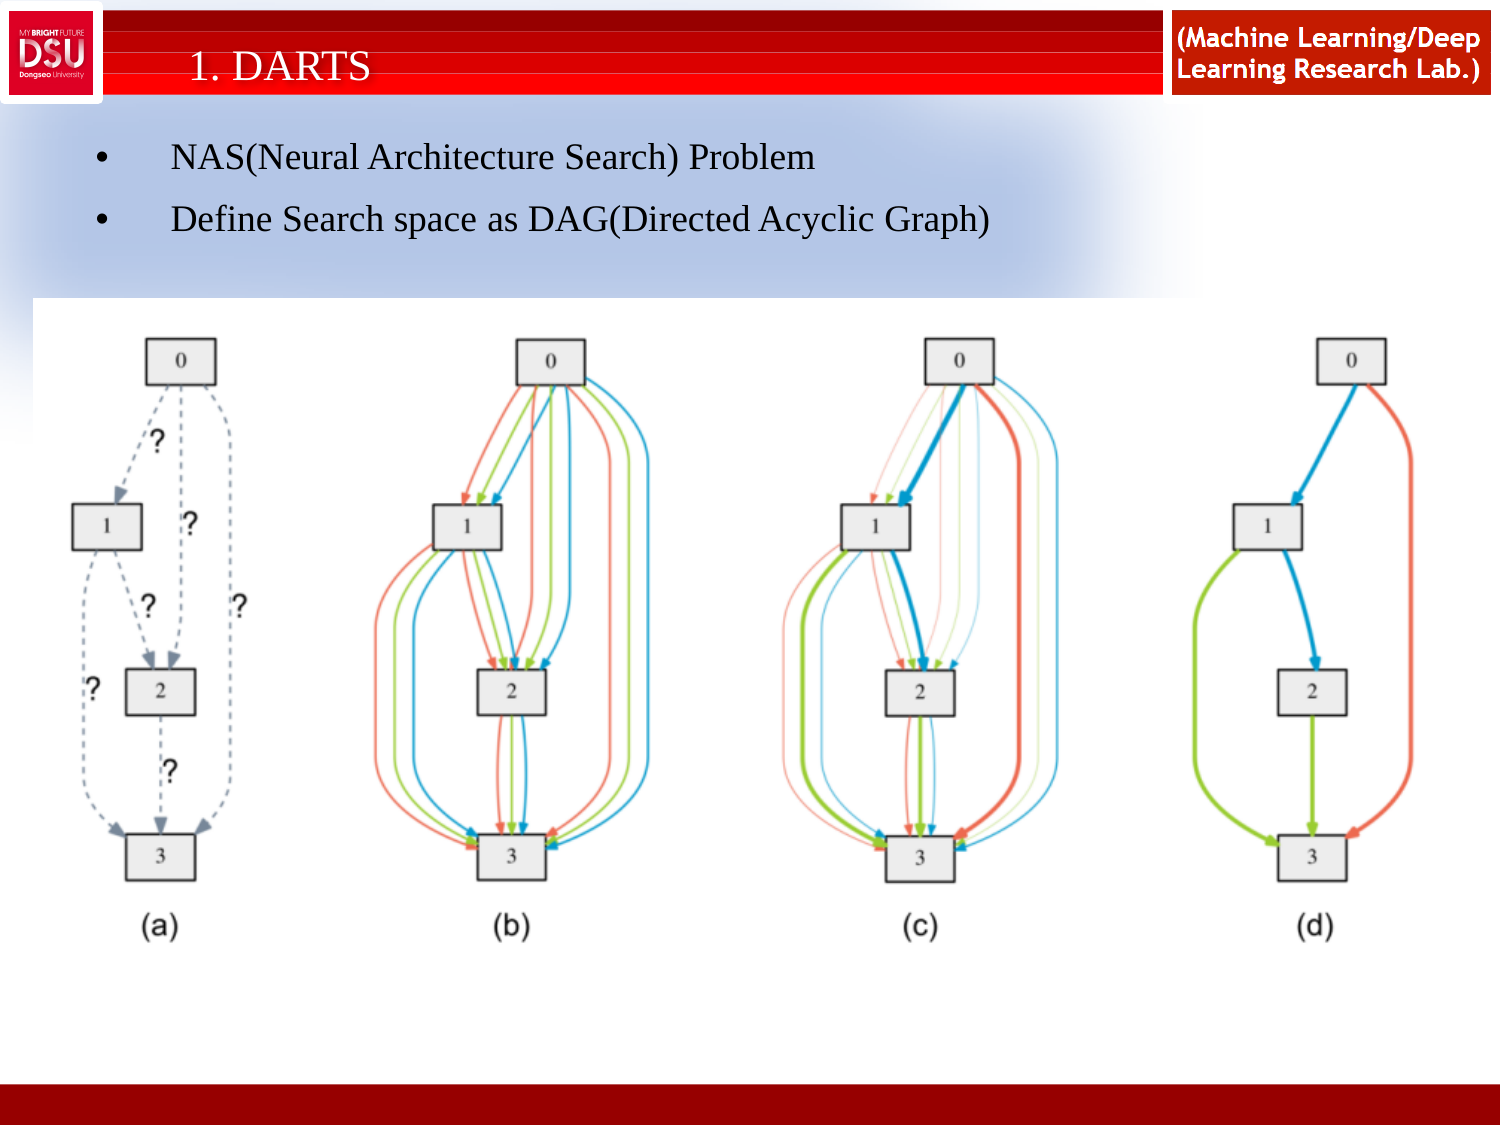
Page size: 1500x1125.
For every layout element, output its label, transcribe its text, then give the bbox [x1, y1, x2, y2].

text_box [0, 2, 1500, 96]
text_box NAS(Neural Architecture Search) Problem Define Search space as DAG(Directed Acyclic Graph) [9, 130, 1333, 277]
text_box [0, 1082, 1500, 1125]
picture [33, 298, 1467, 986]
